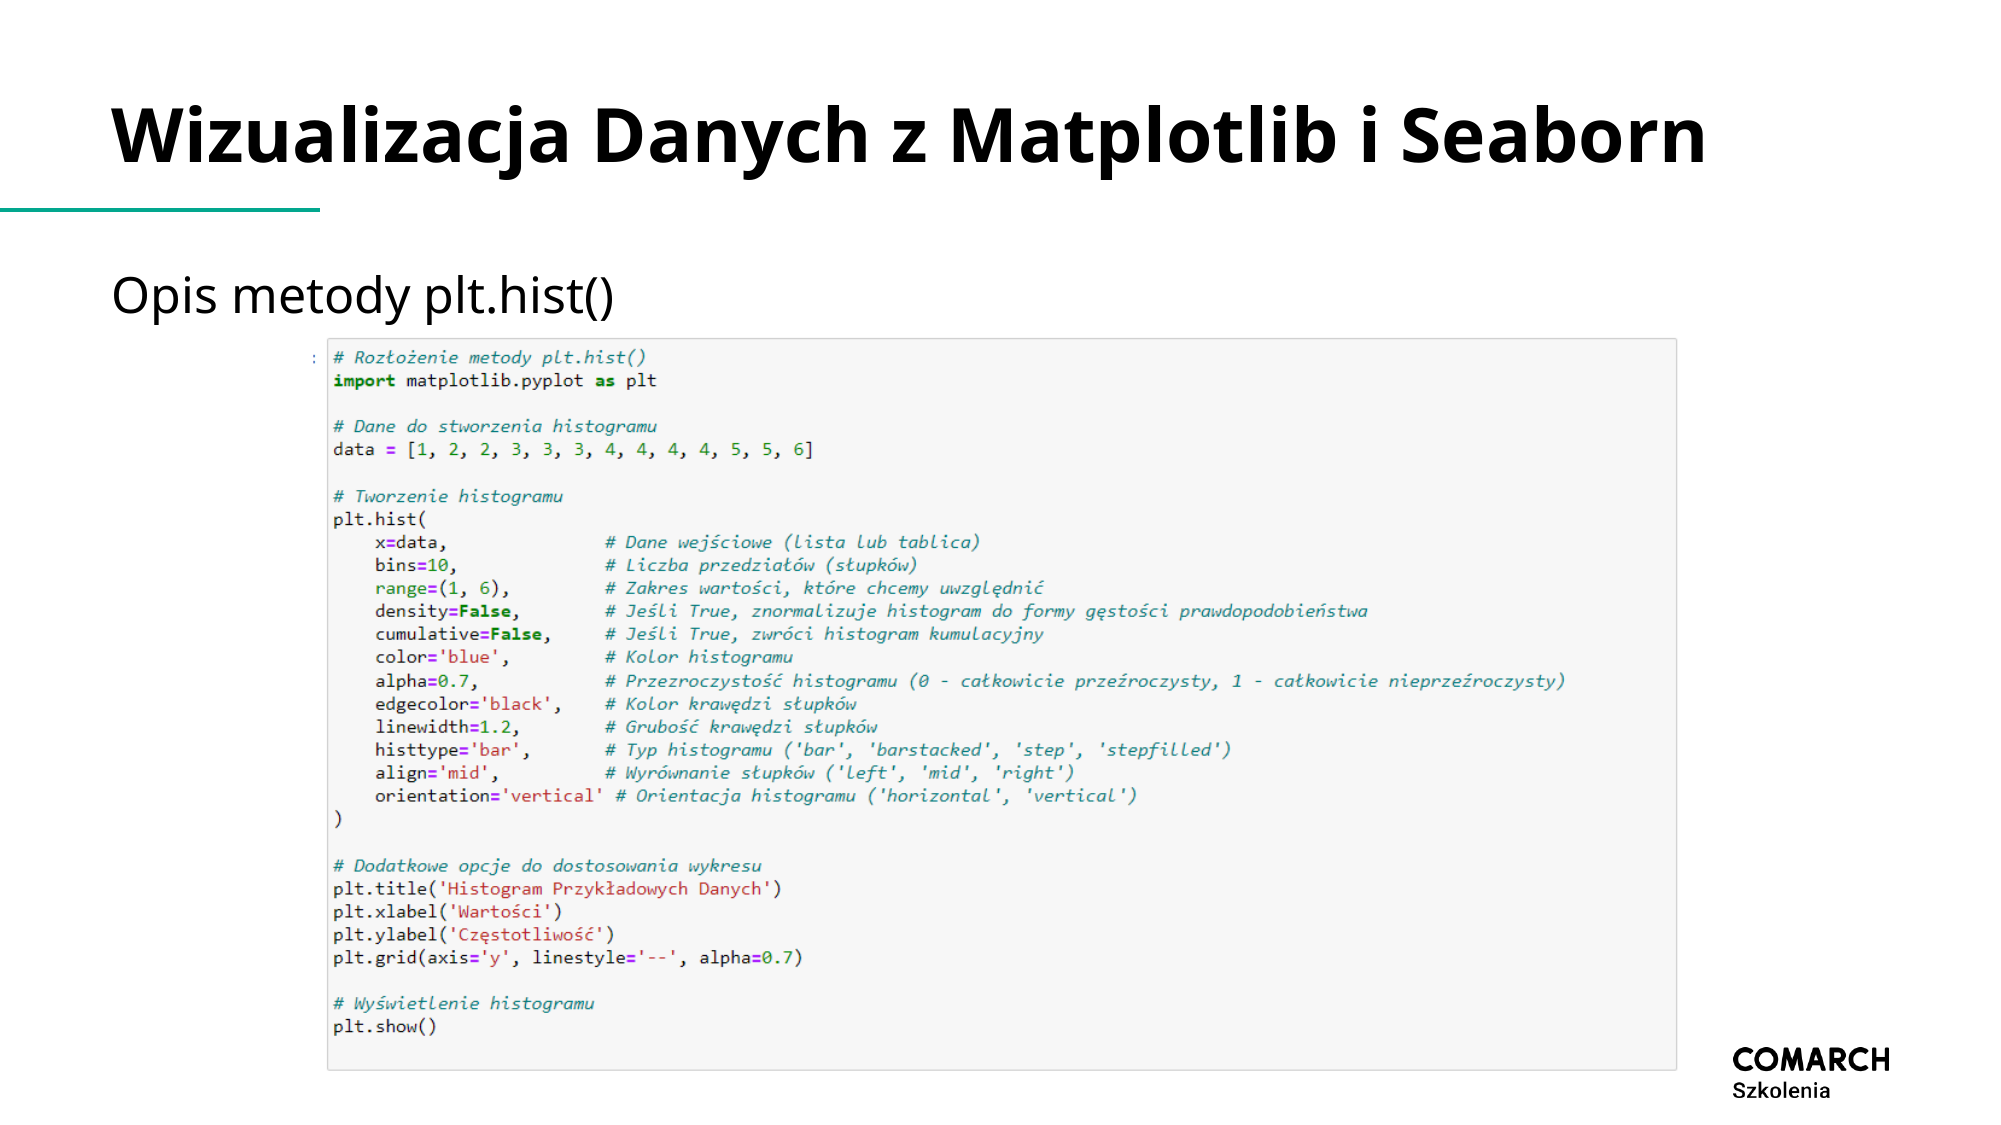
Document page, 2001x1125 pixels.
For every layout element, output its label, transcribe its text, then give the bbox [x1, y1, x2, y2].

picture [313, 326, 1687, 1083]
list Opis metody plt.hist() [111, 243, 1889, 1000]
picture [1733, 1047, 1889, 1098]
title Wizualizacja Danych z Matplotlib i Seaborn [111, 0, 1889, 185]
